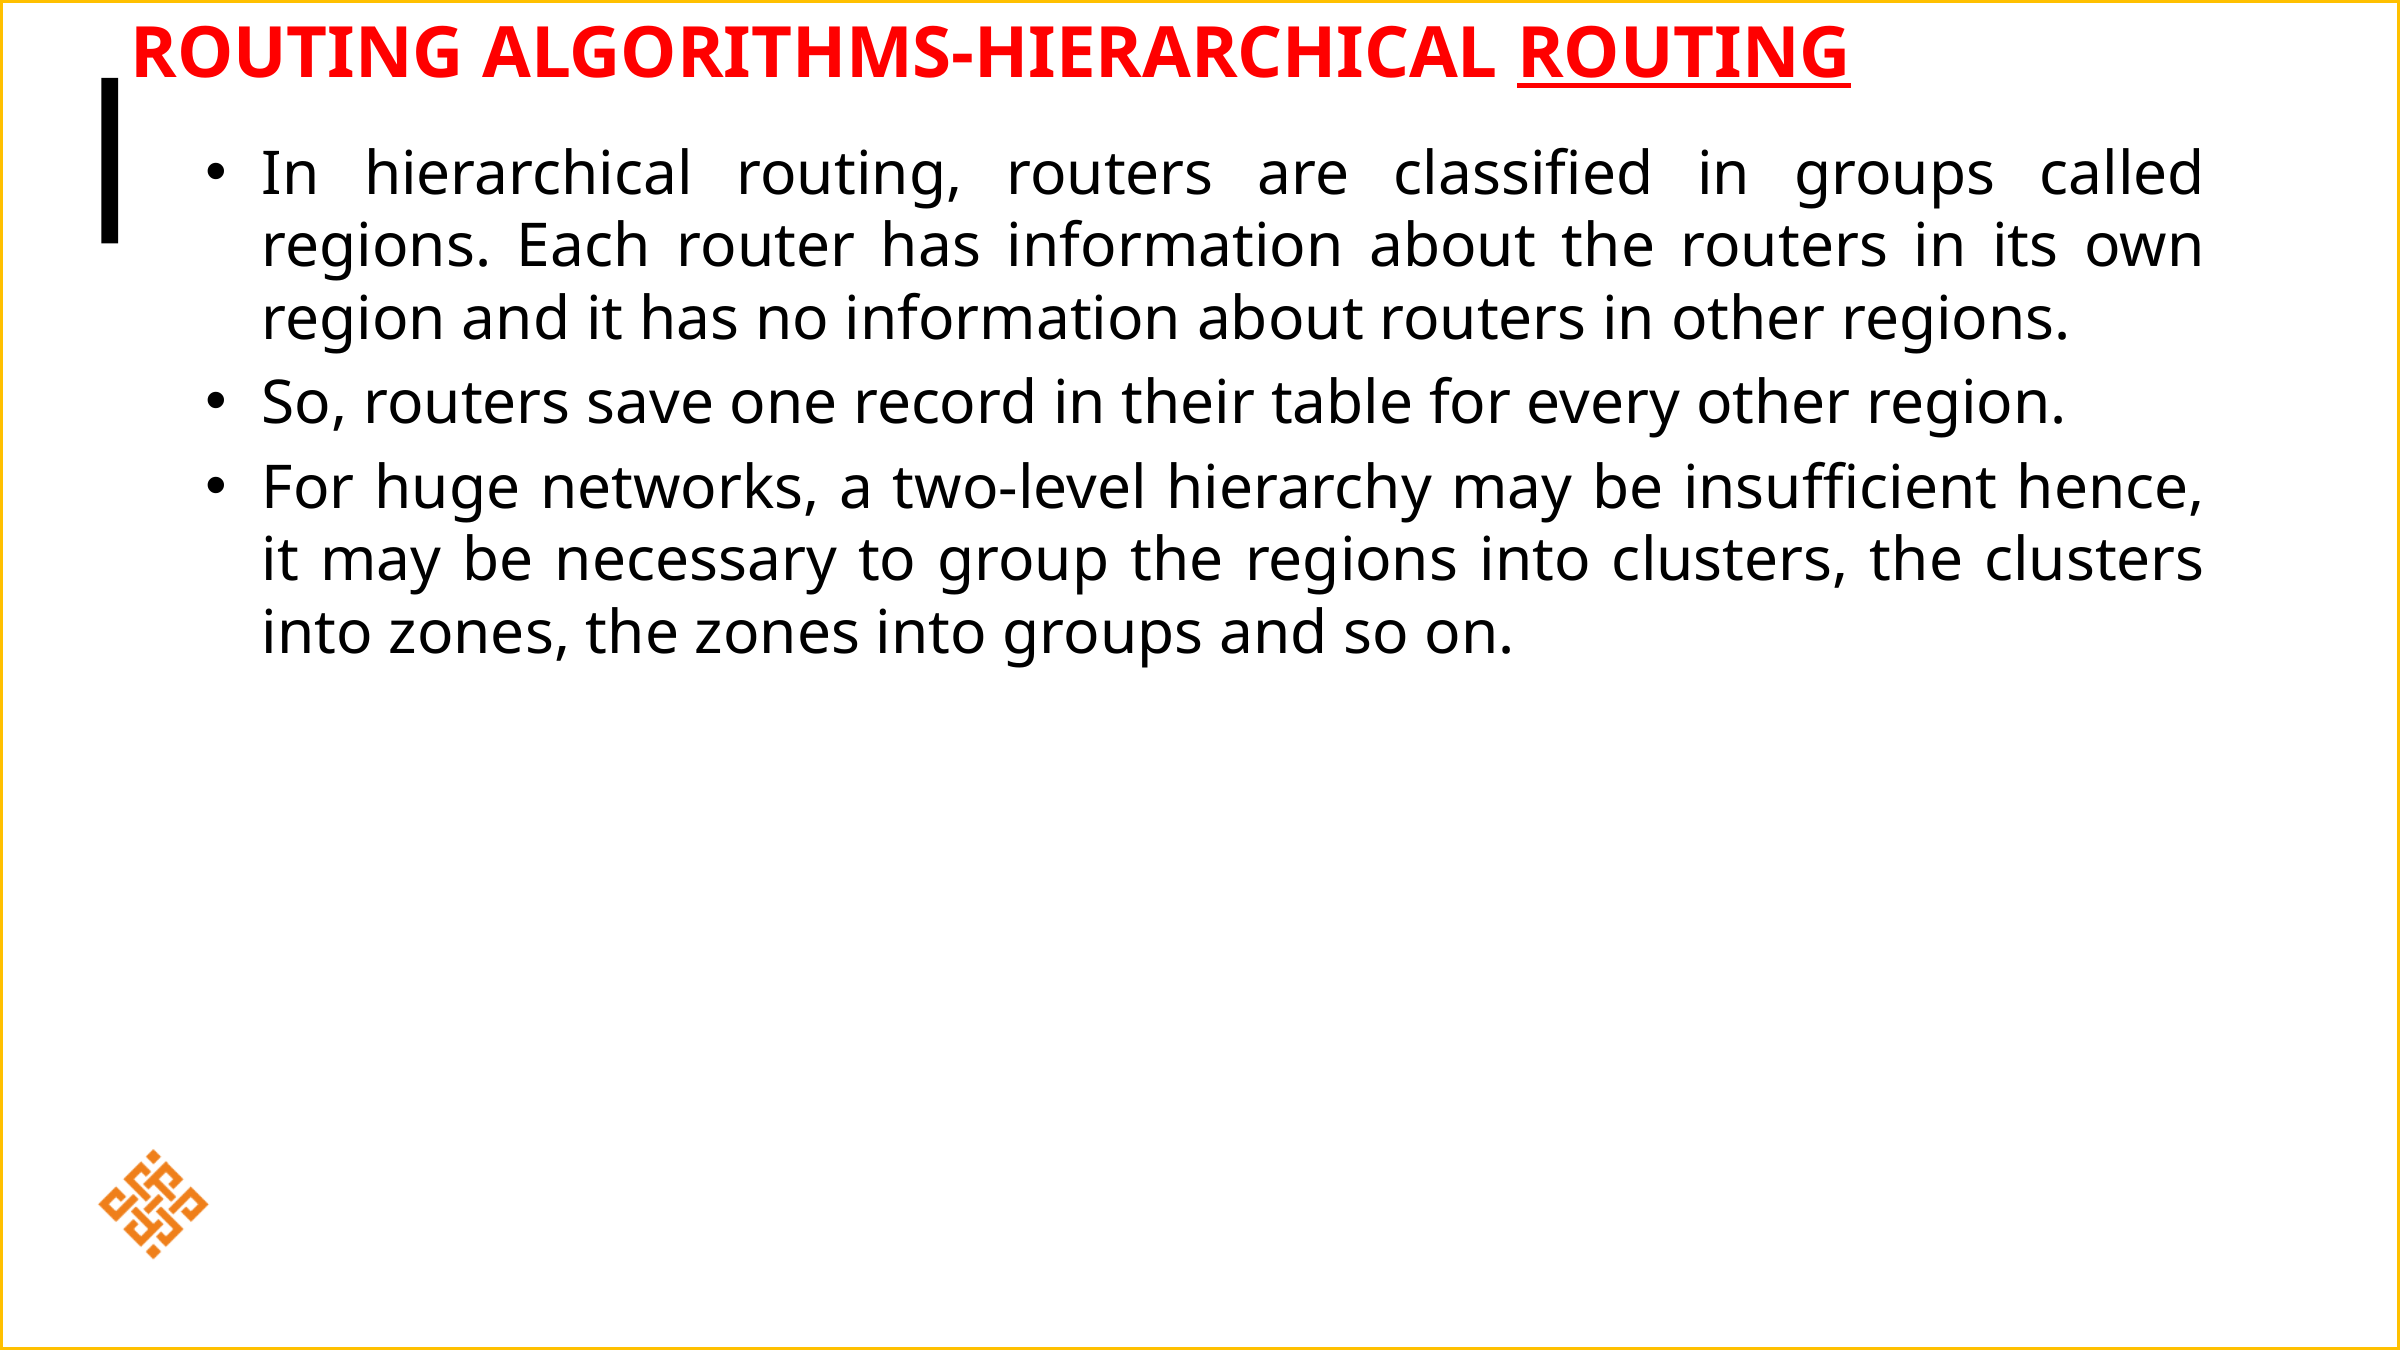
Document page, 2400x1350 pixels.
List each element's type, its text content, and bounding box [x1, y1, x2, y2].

title Routing Algorithms-hierarchical Routing [112, 0, 2400, 85]
picture [75, 1058, 235, 1350]
list In hierarchical routing, routers are classified in groups called regions. Each router has information about the routers in its own region and it has no information about routers in other regions. So, routers save one record in their table for every other region. For huge networks, a two-level hierarchy may be insufficient hence, it may be necessary to group the regions into clusters, the clusters into zones, the zones into groups and so on. [187, 125, 2225, 1279]
